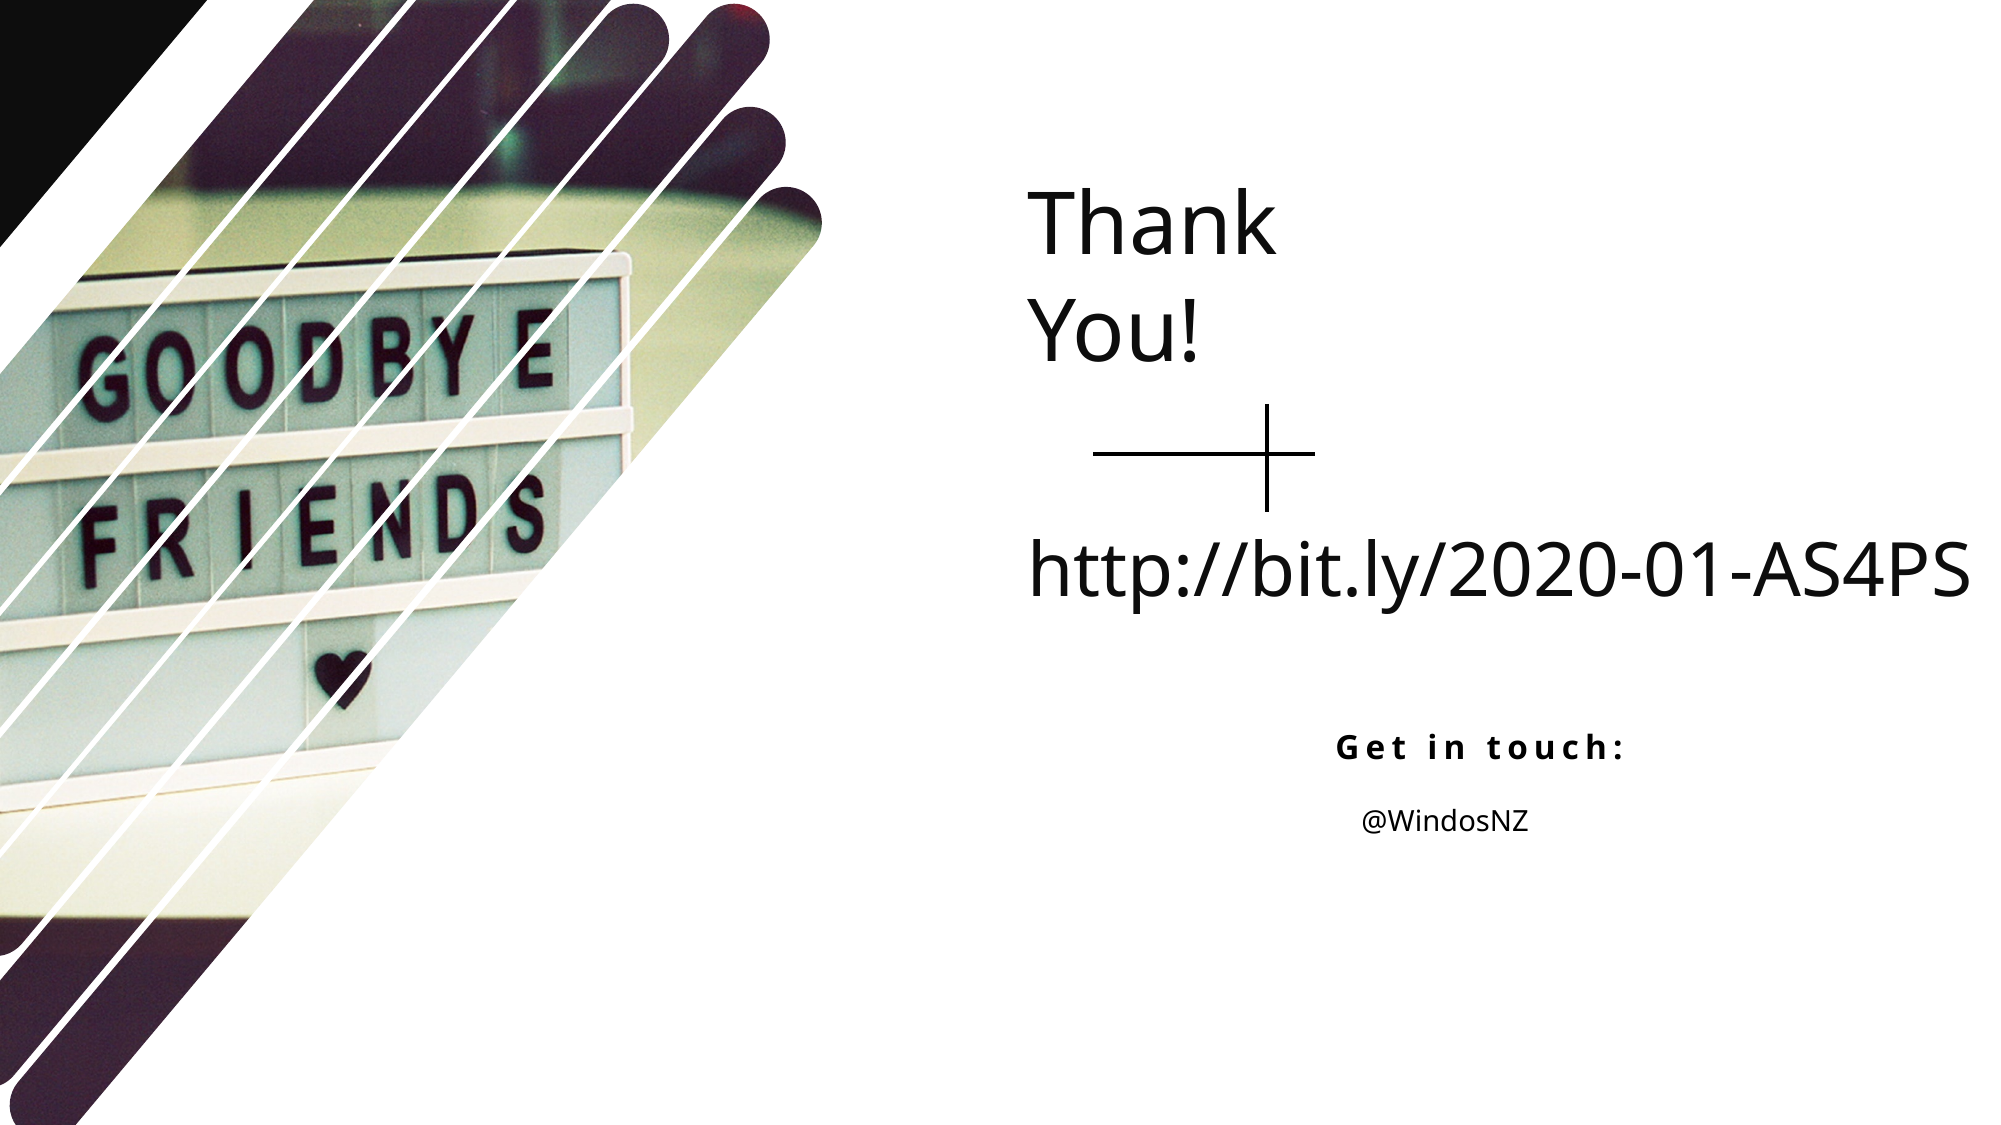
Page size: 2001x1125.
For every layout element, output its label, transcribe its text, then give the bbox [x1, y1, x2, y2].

text_box http://bit.ly/2020-01-AS4PS [1012, 524, 2000, 640]
text_box @WindosNZ [1346, 777, 1879, 845]
text_box Get in touch: [1320, 718, 1811, 774]
picture [0, 0, 822, 1125]
text_box Thank You! [1012, 161, 1880, 392]
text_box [1093, 403, 1316, 513]
